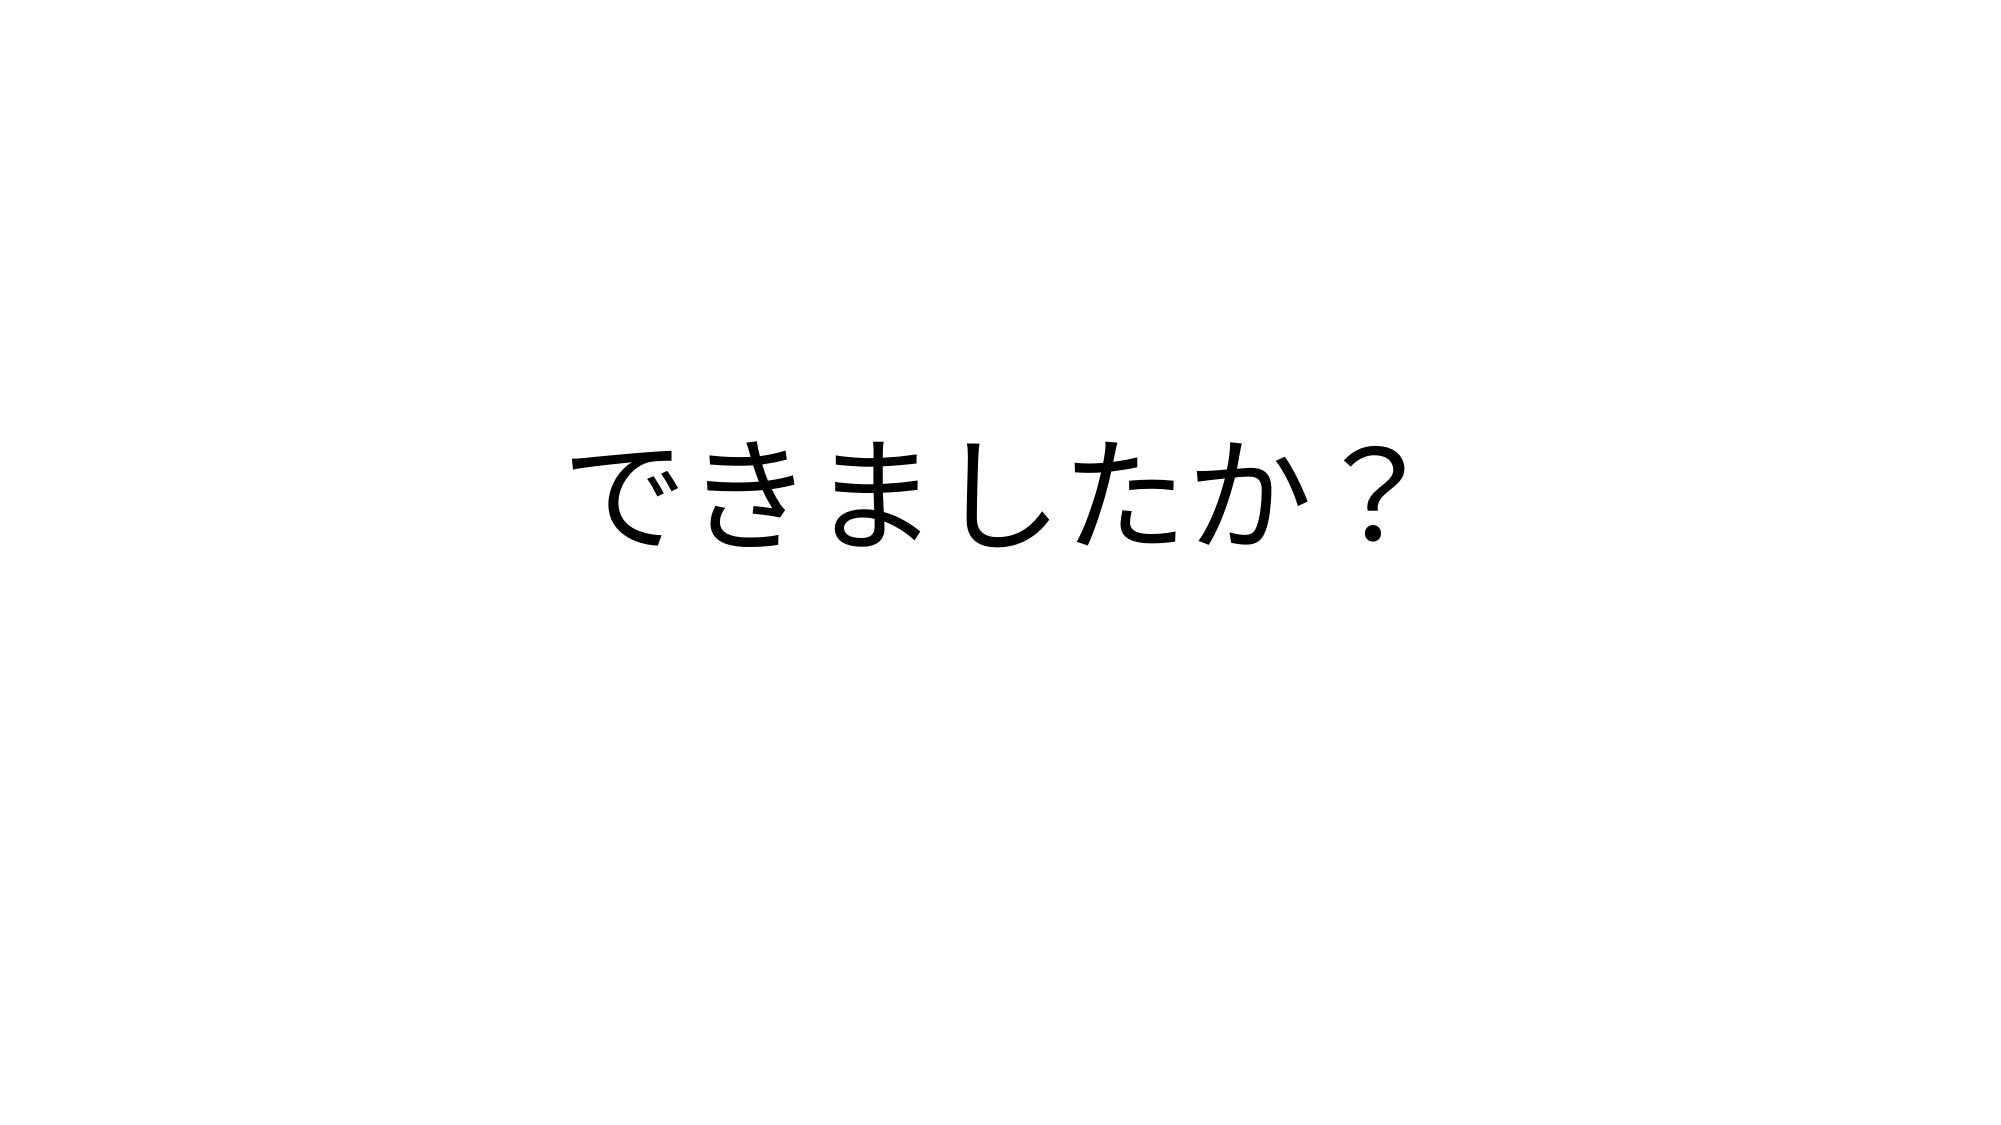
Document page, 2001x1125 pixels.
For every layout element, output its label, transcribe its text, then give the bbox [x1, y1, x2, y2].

title できましたか？ [249, 184, 1750, 576]
